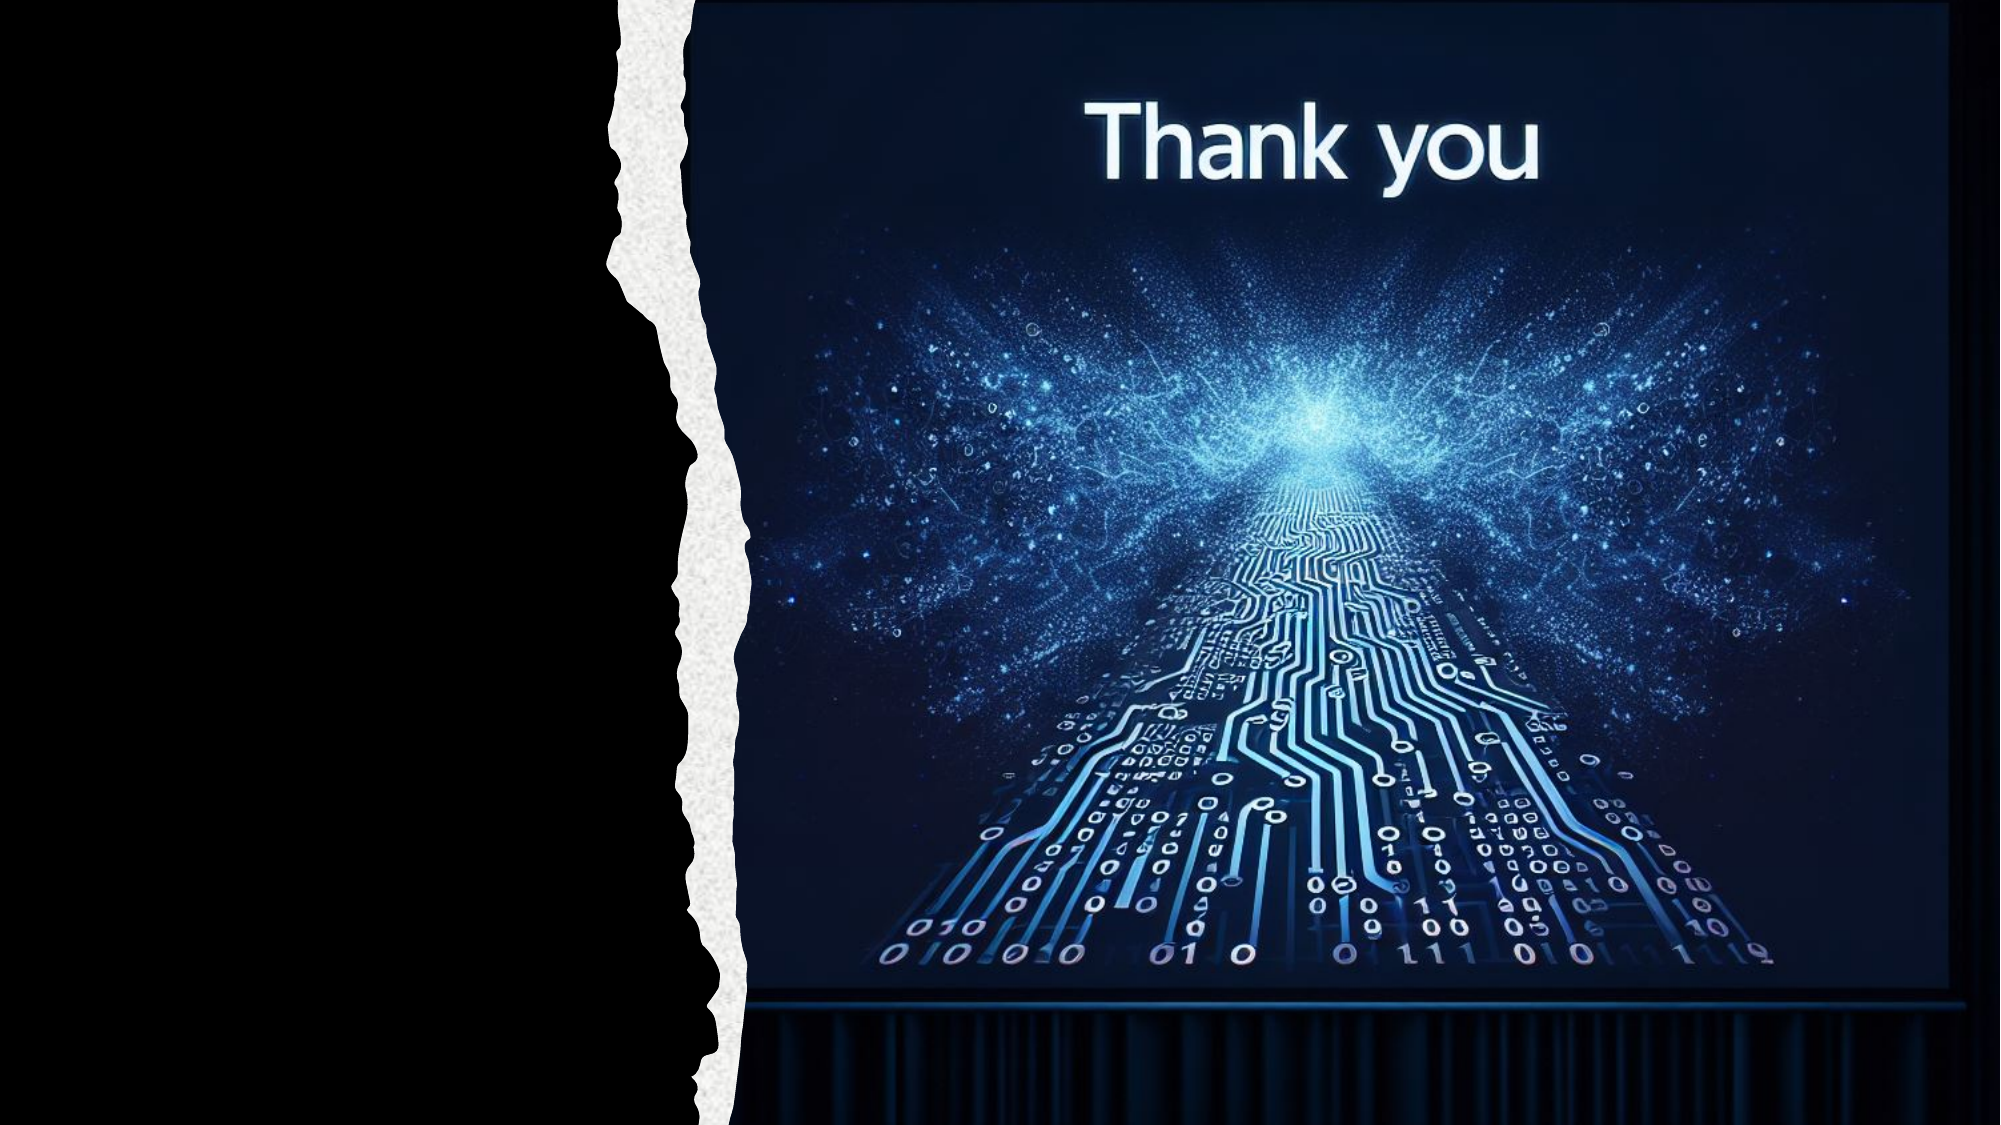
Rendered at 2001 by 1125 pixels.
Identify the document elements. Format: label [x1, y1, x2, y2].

text_box [0, 0, 752, 1125]
picture [752, 0, 2000, 1125]
